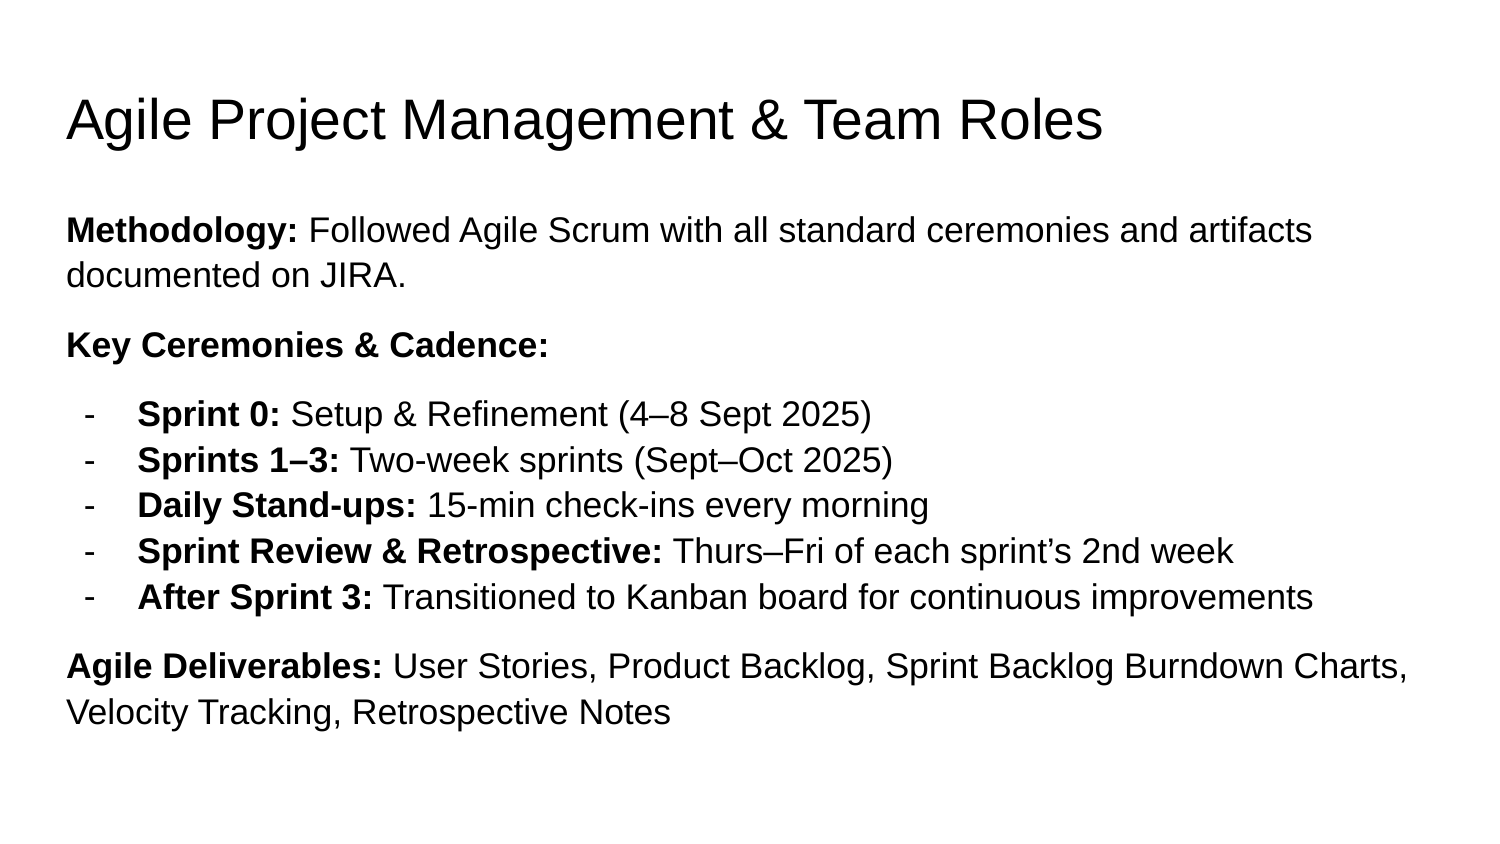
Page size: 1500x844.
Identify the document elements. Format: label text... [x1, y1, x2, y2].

title Agile Project Management & Team Roles [51, 72, 1449, 167]
list Methodology: Followed Agile Scrum with all standard ceremonies and artifacts documented on JIRA. Key Ceremonies & Cadence: Sprint 0: Setup & Refinement (4–8 Sept 2025) Sprints 1–3: Two-week sprints (Sept–Oct 2025) Daily Stand-ups: 15-min check-ins every morning Sprint Review & Retrospective: Thurs–Fri of each sprint’s 2nd week After Sprint 3: Transitioned to Kanban board for continuous improvements Agile Deliverables: User Stories, Product Backlog, Sprint Backlog Burndown Charts, Velocity Tracking, Retrospective Notes [51, 189, 1449, 750]
